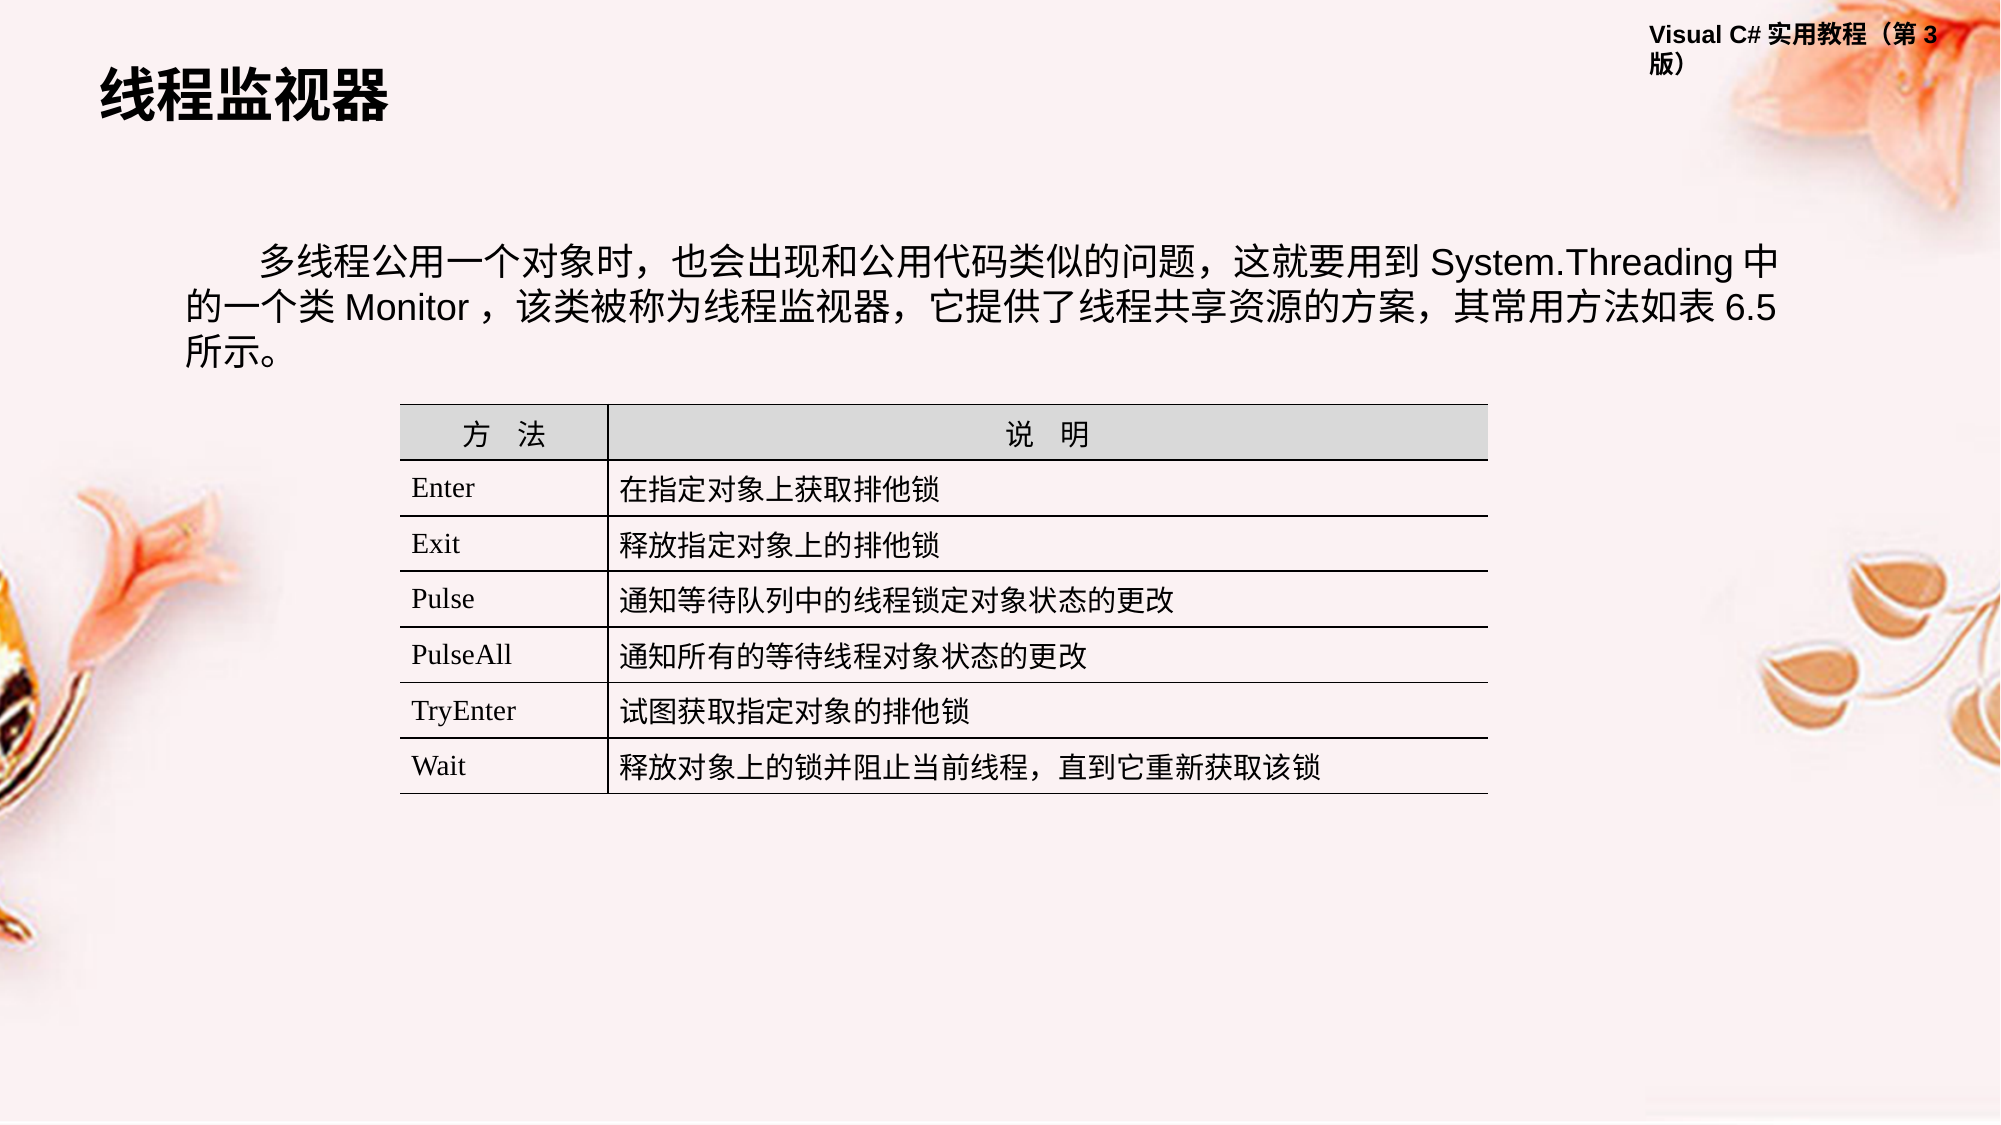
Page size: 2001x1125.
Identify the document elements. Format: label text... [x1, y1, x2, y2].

table_cell TryEnter [400, 683, 607, 737]
table_cell 释放对象上的锁并阻止当前线程，直到它重新获取该锁 [609, 739, 1488, 793]
table_cell 试图获取指定对象的排他锁 [609, 683, 1488, 737]
text_box 多线程公用一个对象时，也会出现和公用代码类似的问题，这就要用到System.Threading中的一个类Monitor，该类被称为线程监视器，它提供了线程共享资源的方案，其常用方法如表6.5所示。 [170, 230, 1799, 380]
table_header 说 明 [609, 405, 1488, 459]
table_cell 在指定对象上获取排他锁 [609, 461, 1488, 515]
table_cell Exit [400, 517, 607, 570]
table_cell Enter [400, 461, 607, 515]
table_cell PulseAll [400, 628, 607, 682]
table_cell 通知等待队列中的线程锁定对象状态的更改 [609, 572, 1488, 626]
table_cell Wait [400, 739, 607, 793]
table_cell 释放指定对象上的排他锁 [609, 517, 1488, 570]
table_cell Pulse [400, 572, 607, 626]
text_box 线程监视器 [83, 58, 895, 136]
table_header 方 法 [400, 405, 607, 459]
picture [0, 0, 2001, 1125]
table_cell 通知所有的等待线程对象状态的更改 [609, 628, 1488, 682]
